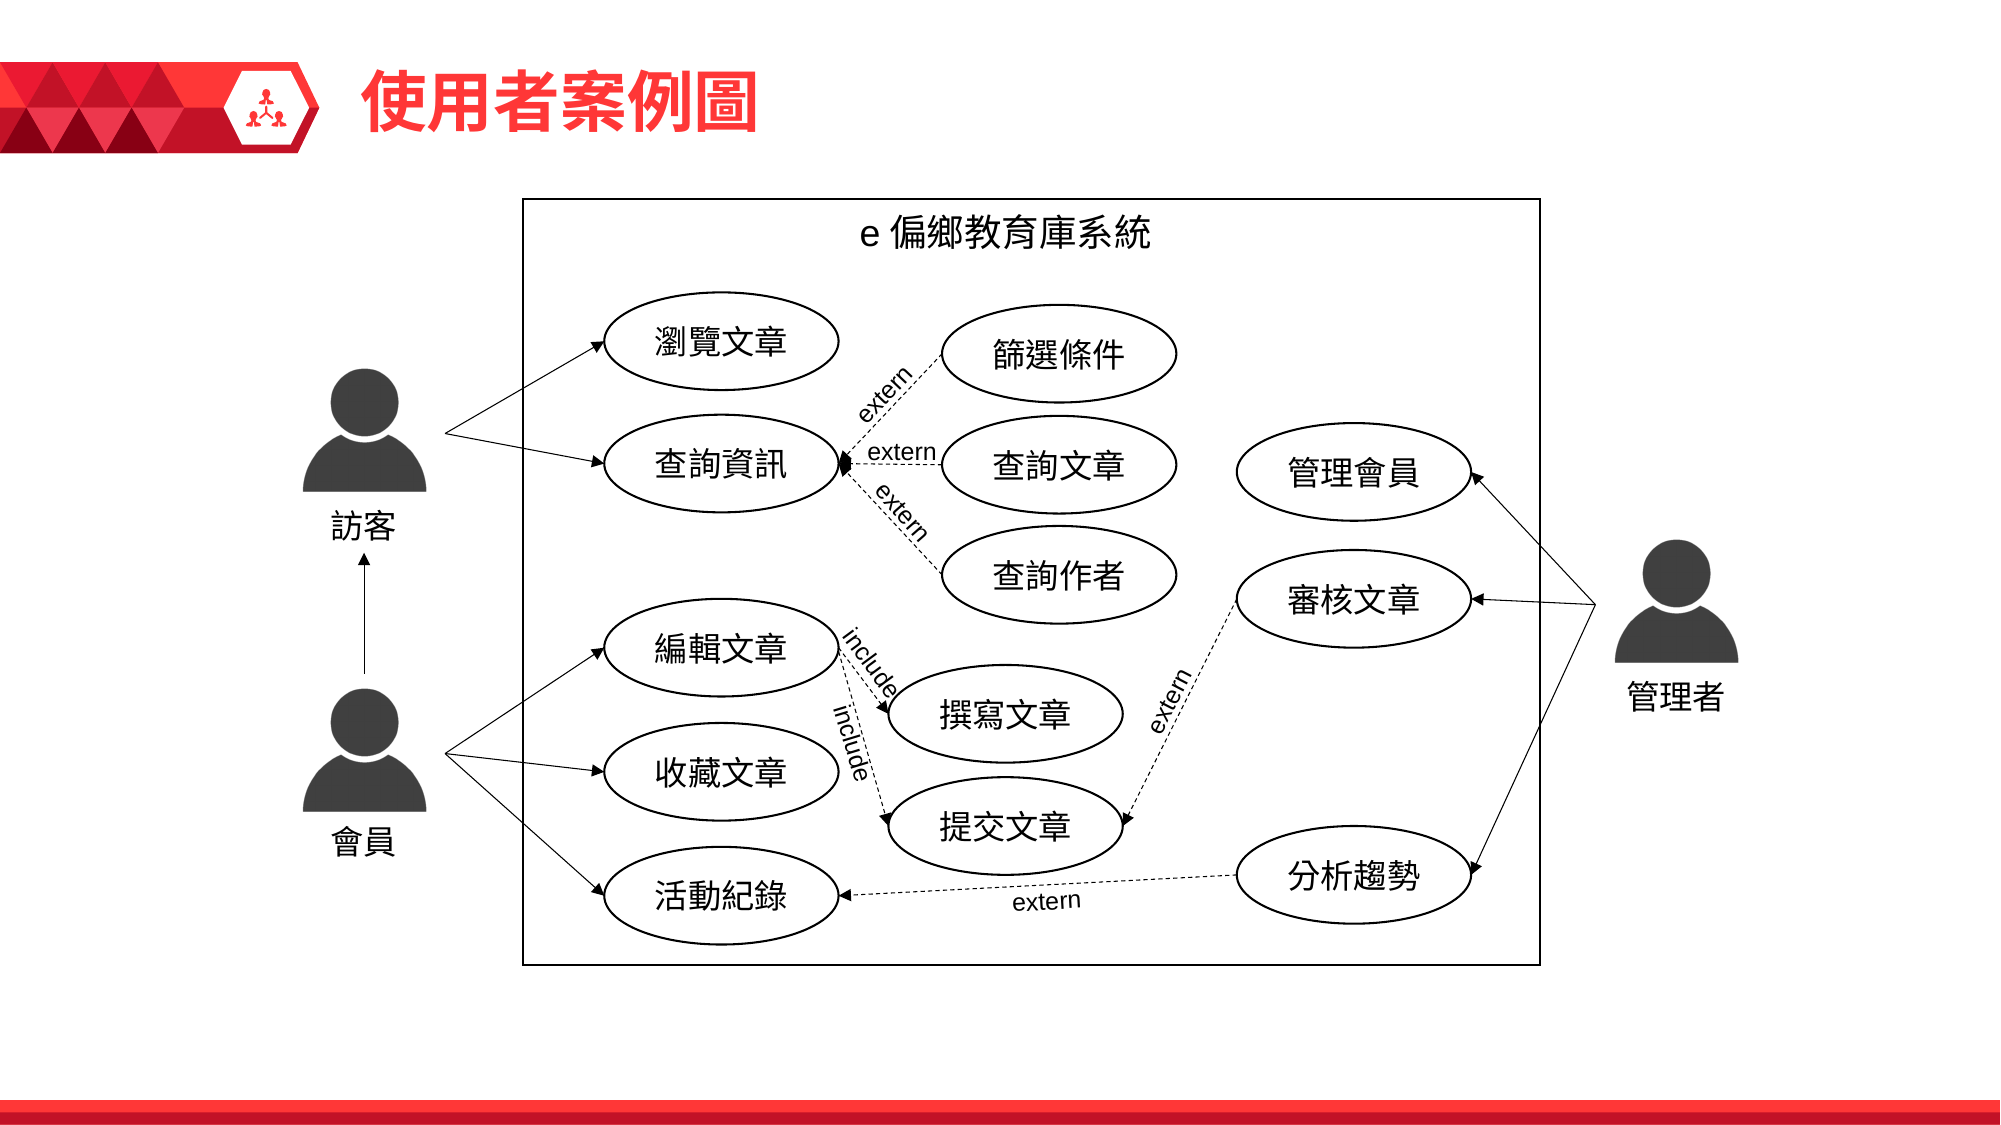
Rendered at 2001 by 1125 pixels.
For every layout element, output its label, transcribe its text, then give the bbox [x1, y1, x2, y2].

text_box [283, 198, 1758, 966]
text_box 使用者案例圖 [345, 52, 980, 147]
